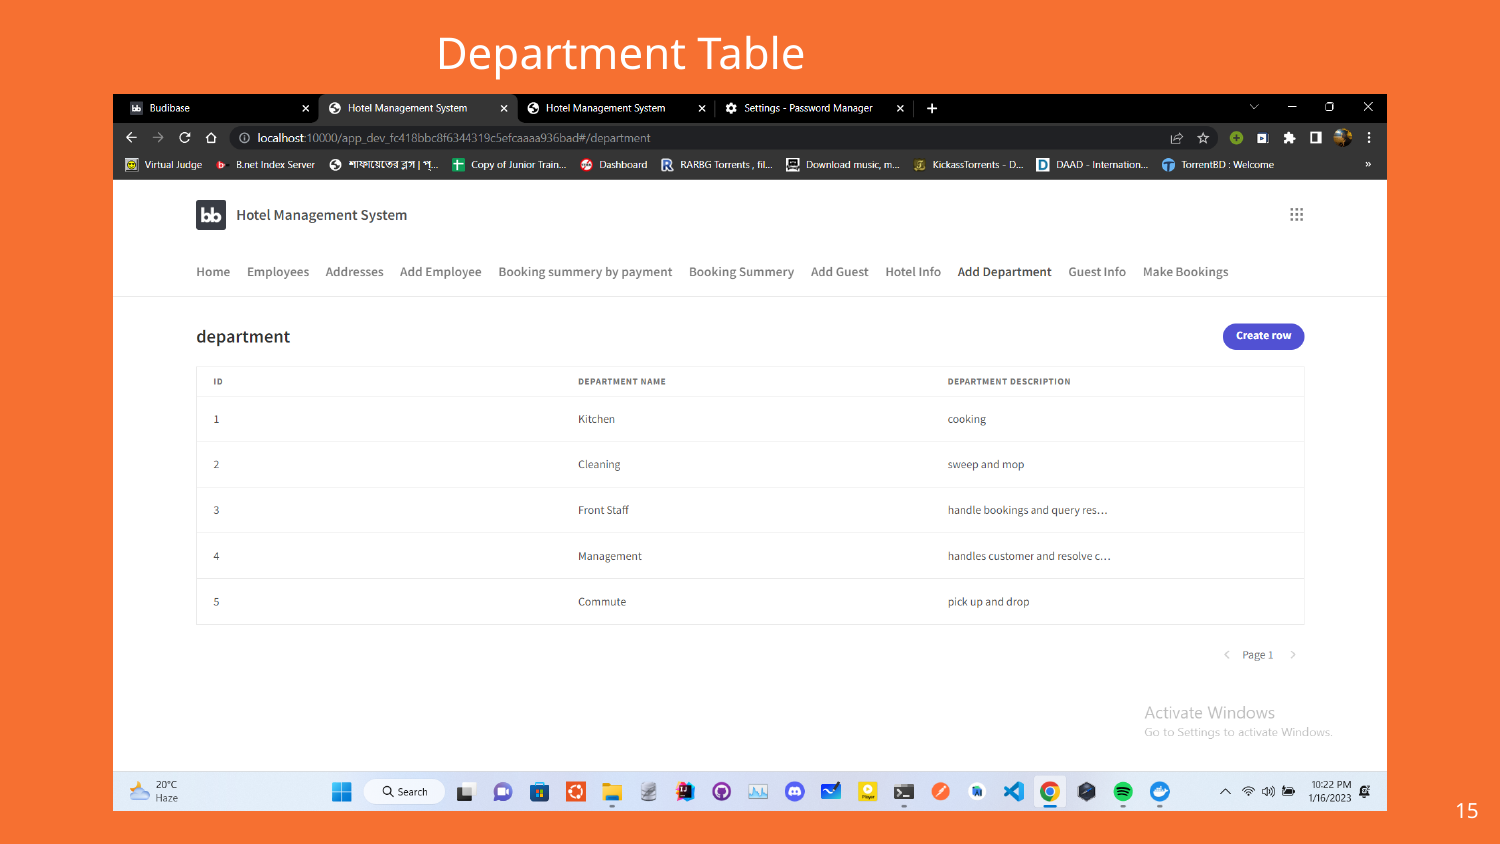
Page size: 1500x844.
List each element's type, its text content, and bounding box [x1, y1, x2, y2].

text_box Department Table [420, 11, 1000, 92]
slide_number ‹#› [1403, 779, 1494, 844]
picture [113, 94, 1387, 811]
